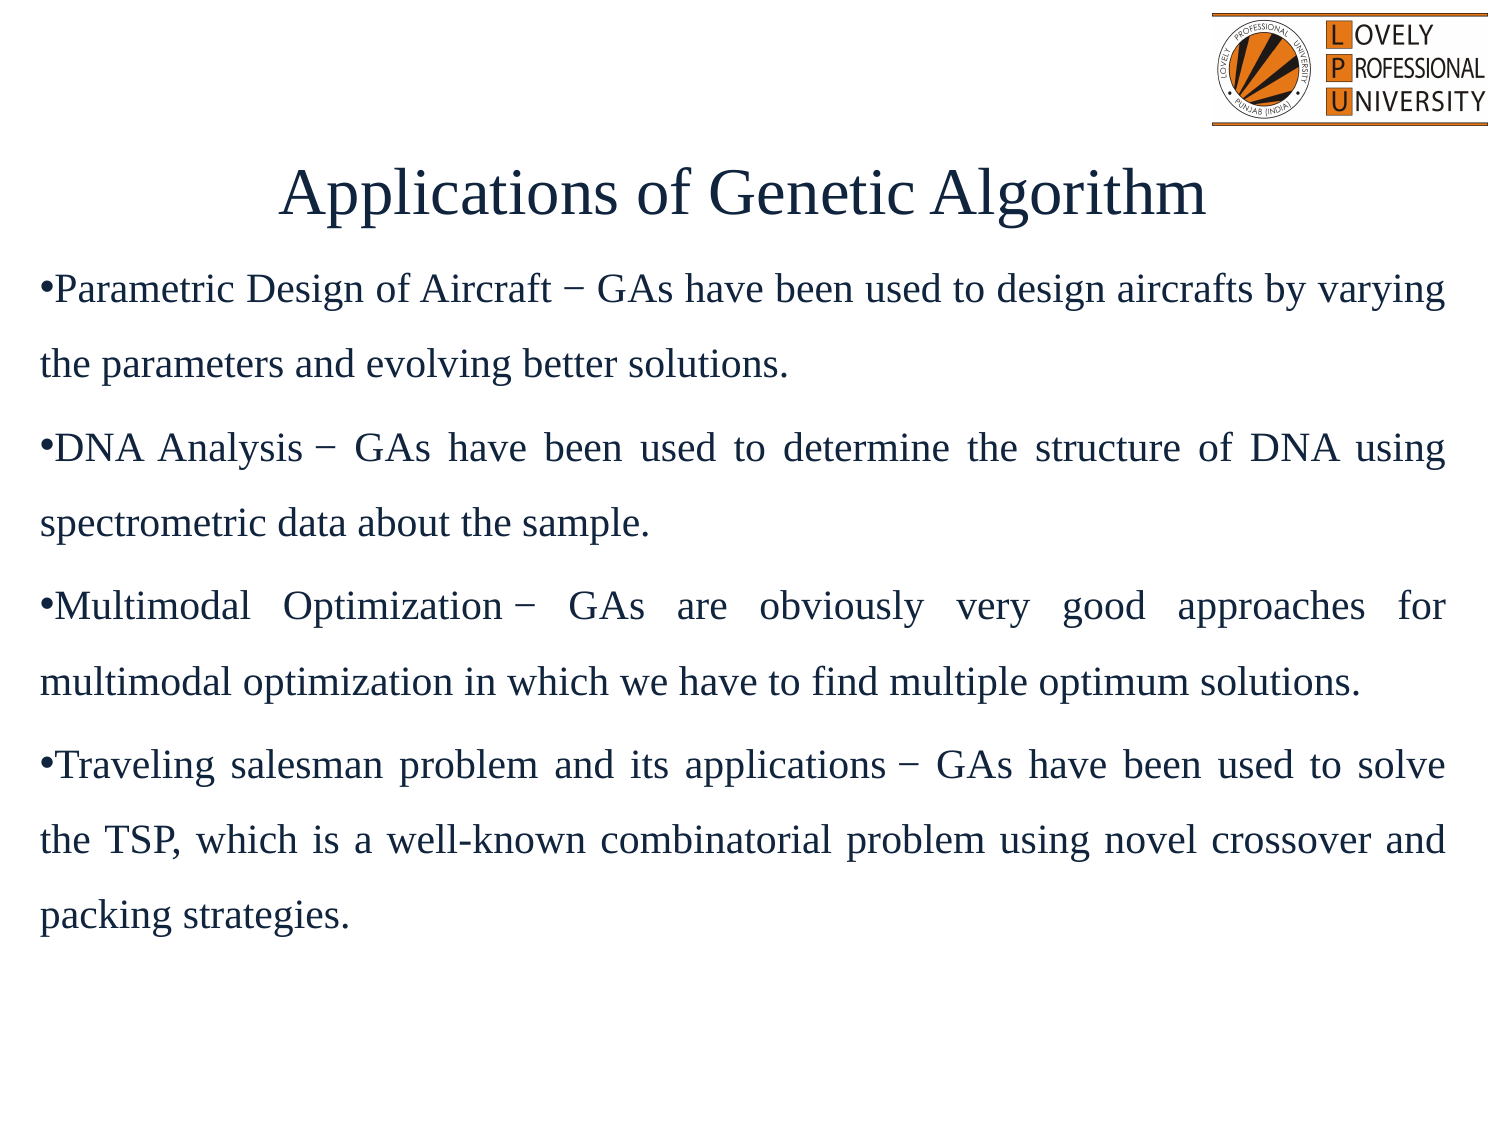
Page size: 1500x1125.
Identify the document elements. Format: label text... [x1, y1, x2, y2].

subtitle Applications of Genetic Algorithm Parametric Design of Aircraft − GAs have been used to design aircrafts by varying the parameters and evolving better solutions. DNA Analysis − GAs have been used to determine the structure of DNA using spectrometric data about the sample. Multimodal Optimization − GAs are obviously very good approaches for multimodal optimization in which we have to find multiple optimum solutions. Traveling salesman problem and its applications − GAs have been used to solve the TSP, which is a well-known combinatorial problem using novel crossover and packing strategies. [24, 99, 1463, 1125]
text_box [1212, 13, 1488, 126]
